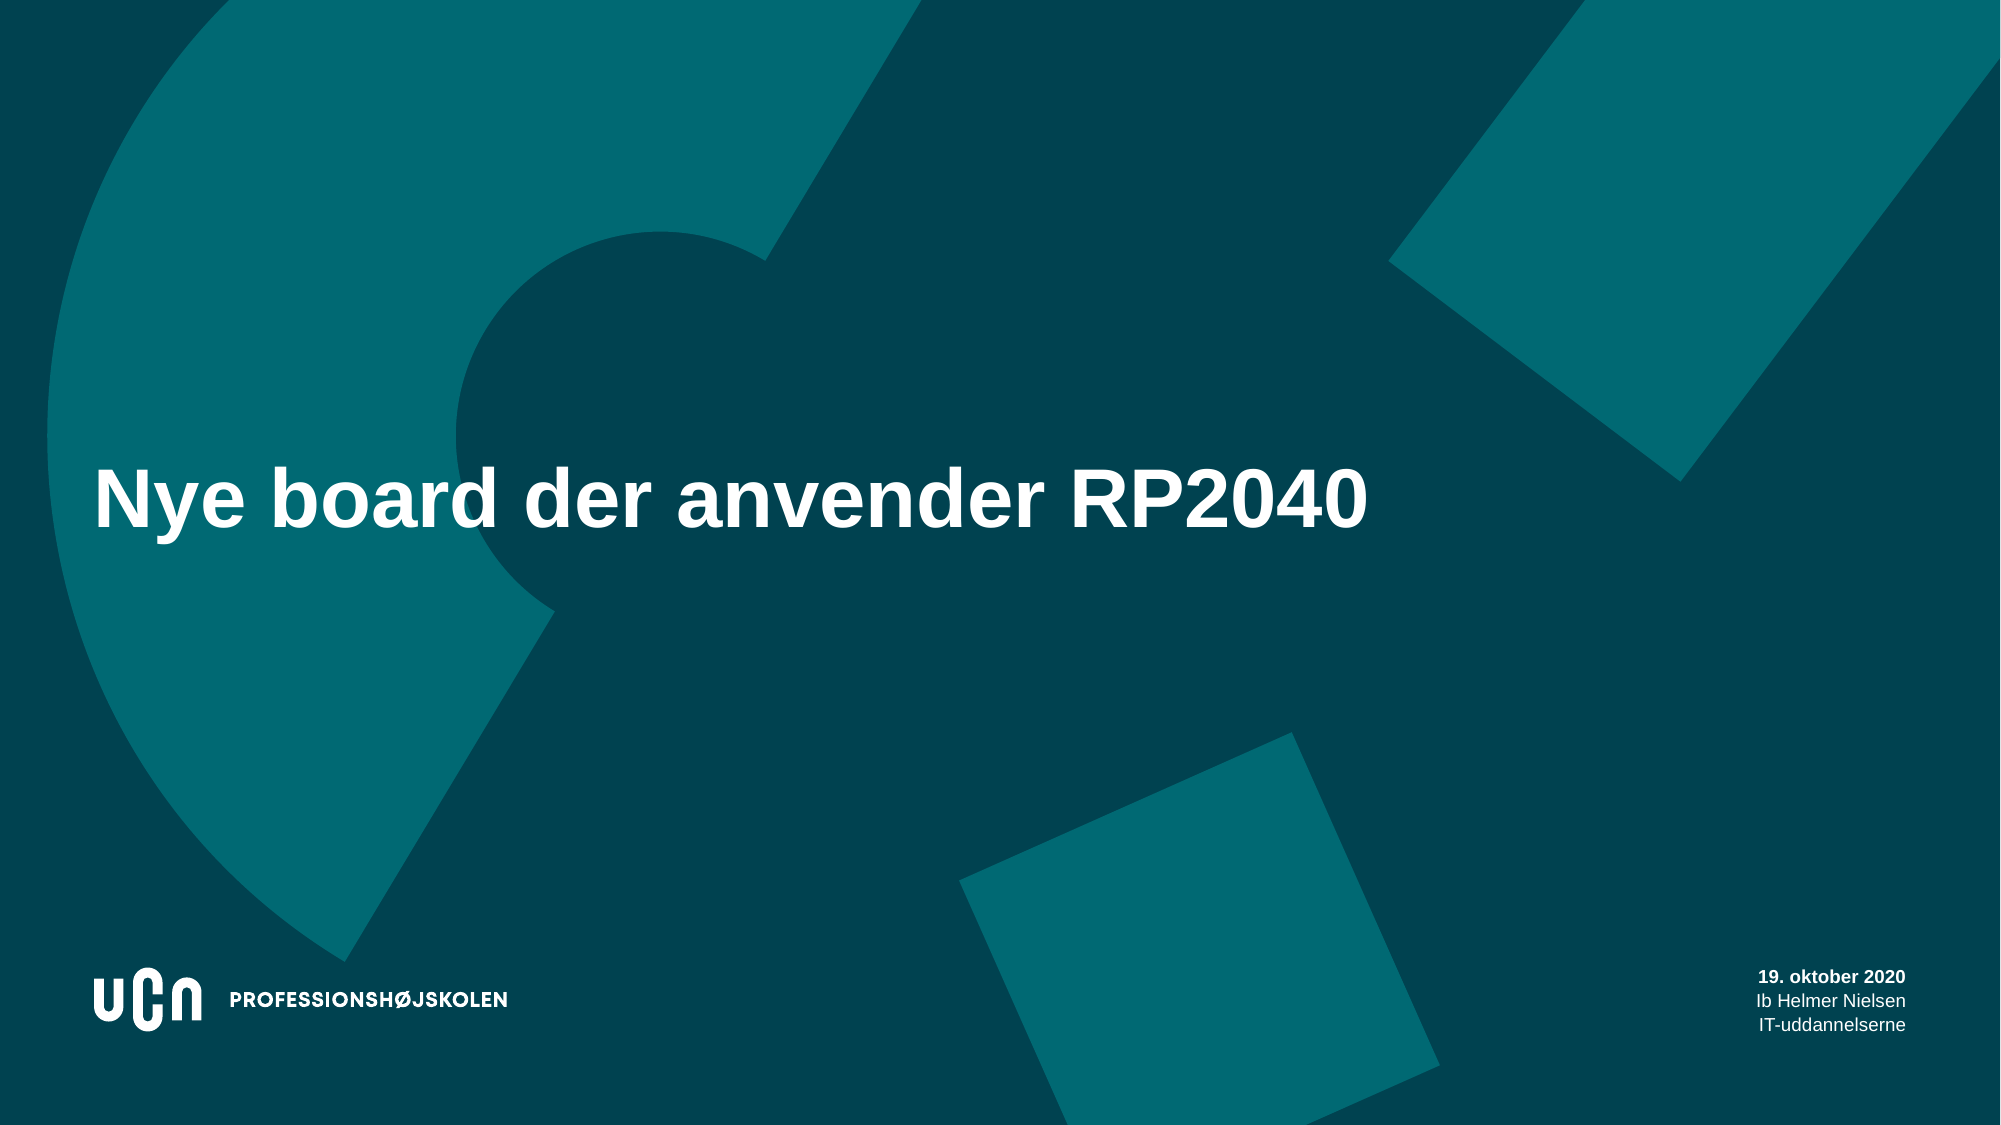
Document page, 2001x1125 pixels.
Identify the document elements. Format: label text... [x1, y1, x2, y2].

title Nye board der anvender RP2040 [93, 358, 1500, 545]
